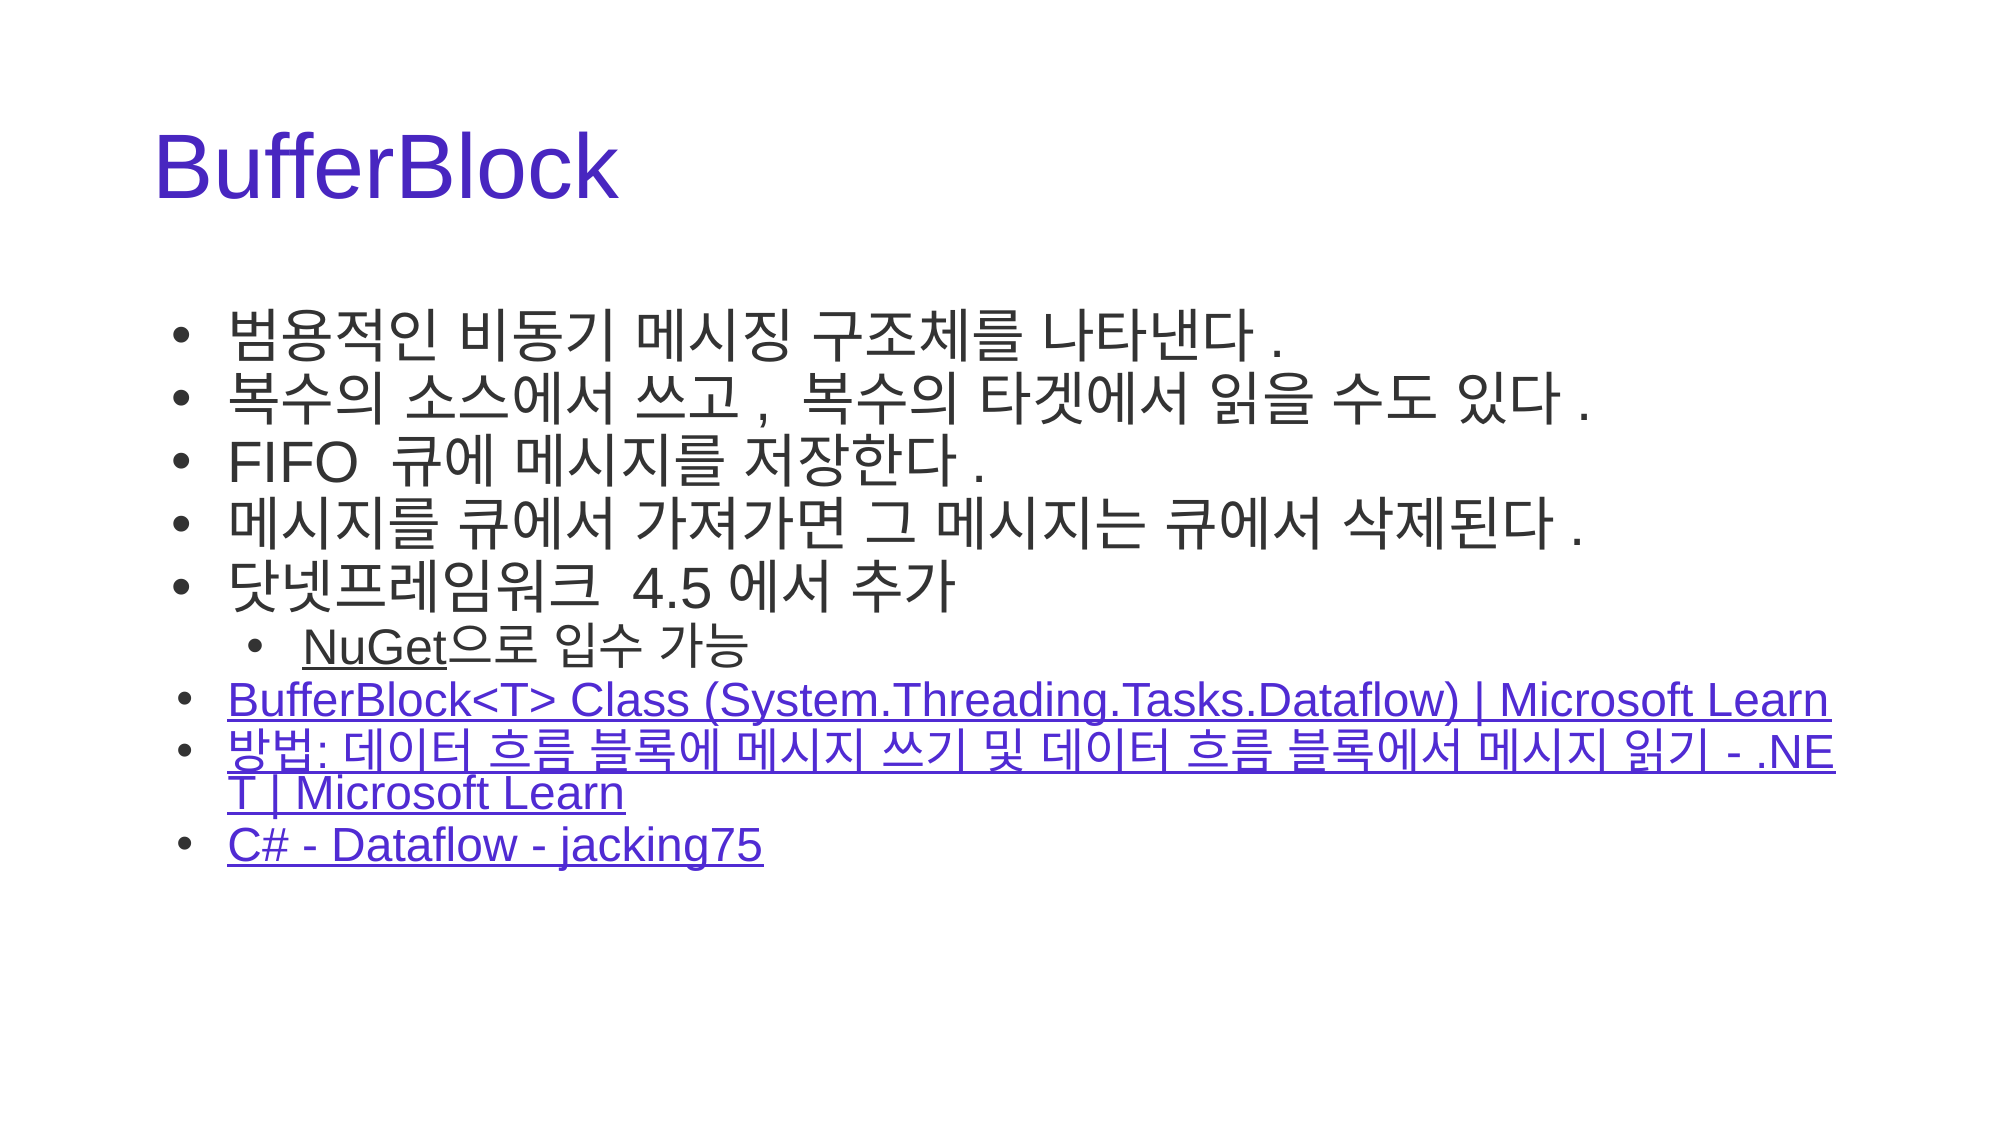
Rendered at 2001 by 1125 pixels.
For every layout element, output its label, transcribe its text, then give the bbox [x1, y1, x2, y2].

title BufferBlock [137, 59, 1863, 278]
list 범용적인 비동기 메시징 구조체를 나타낸다. 복수의 소스에서 쓰고, 복수의 타겟에서 읽을 수도 있다. FIFO 큐에 메시지를 저장한다. 메시지를 큐에서 가져가면 그 메시지는 큐에서 삭제된다. 닷넷프레임워크 4.5에서 추가 NuGet으로 입수 가능 BufferBlock<T> Class (System.Threading.Tasks.Dataflow) | Microsoft Learn 방법: 데이터 흐름 블록에 메시지 쓰기 및 데이터 흐름 블록에서 메시지 읽기 - .NET | Microsoft Learn C# - Dataflow - jacking75 [137, 299, 1863, 1102]
